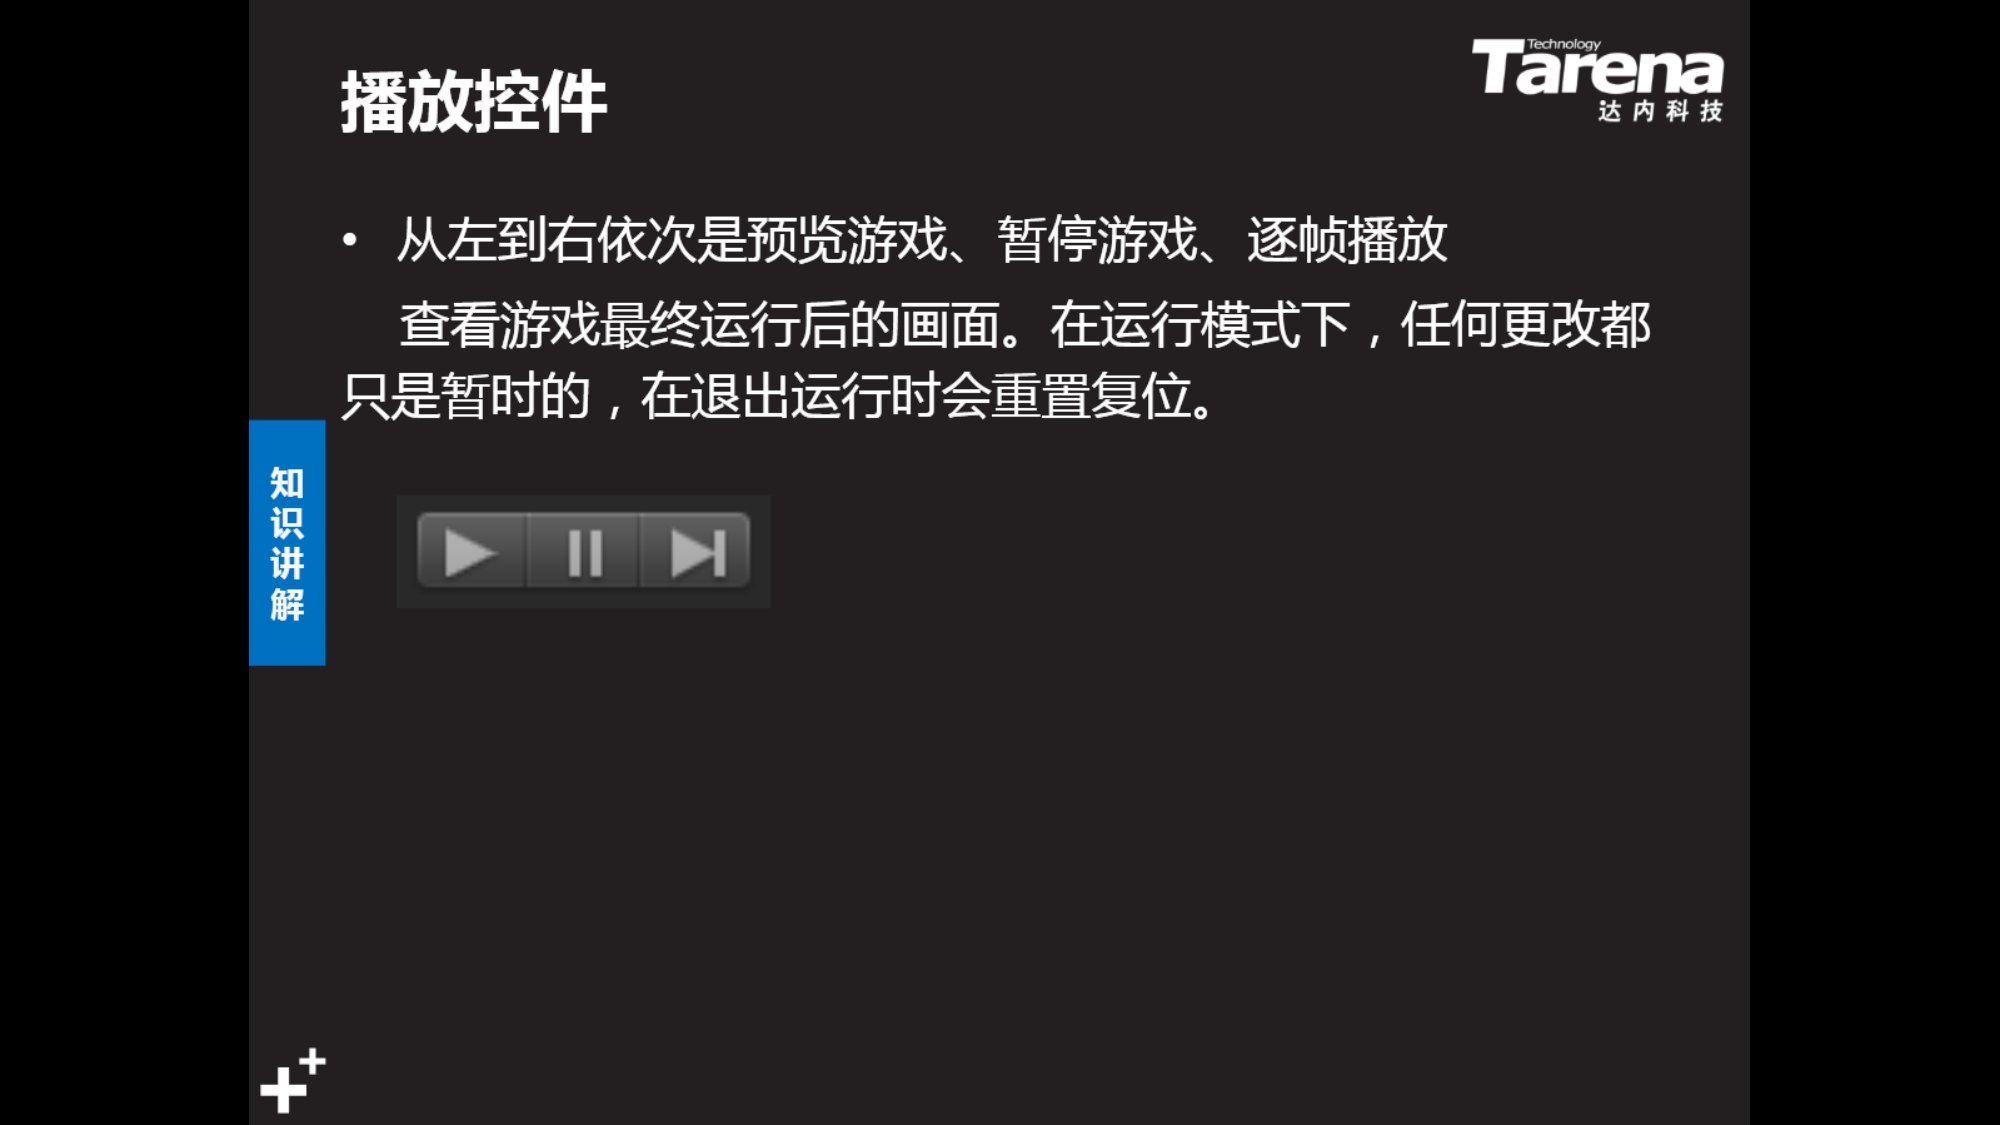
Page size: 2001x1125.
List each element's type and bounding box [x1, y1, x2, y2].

picture [249, 0, 1750, 1125]
